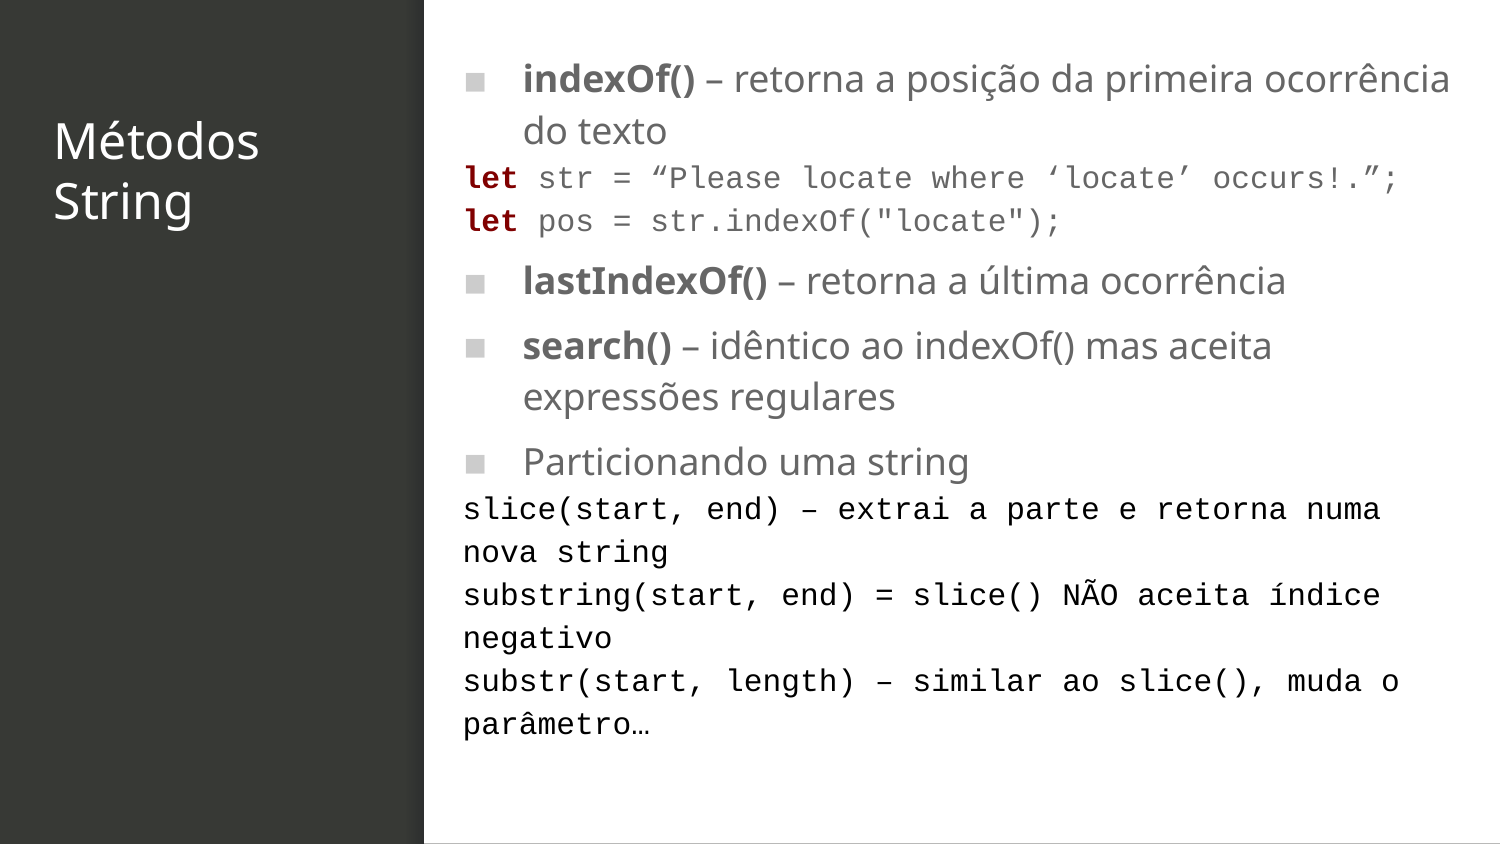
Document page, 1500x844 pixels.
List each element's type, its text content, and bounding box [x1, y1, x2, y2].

title Métodos String [38, 94, 375, 748]
list indexOf() – retorna a posição da primeira ocorrência do texto let str = “Please locate where ‘locate’ occurs!.”; let pos = str.indexOf("locate"); lastIndexOf() – retorna a última ocorrência search() – idêntico ao indexOf() mas aceita expressões regulares Particionando uma string slice(start, end) – extrai a parte e retorna numa nova string substring(start, end) = slice() NÃO aceita índice negativo substr(start, length) – similar ao slice(), muda o parâmetro… [447, 33, 1478, 813]
